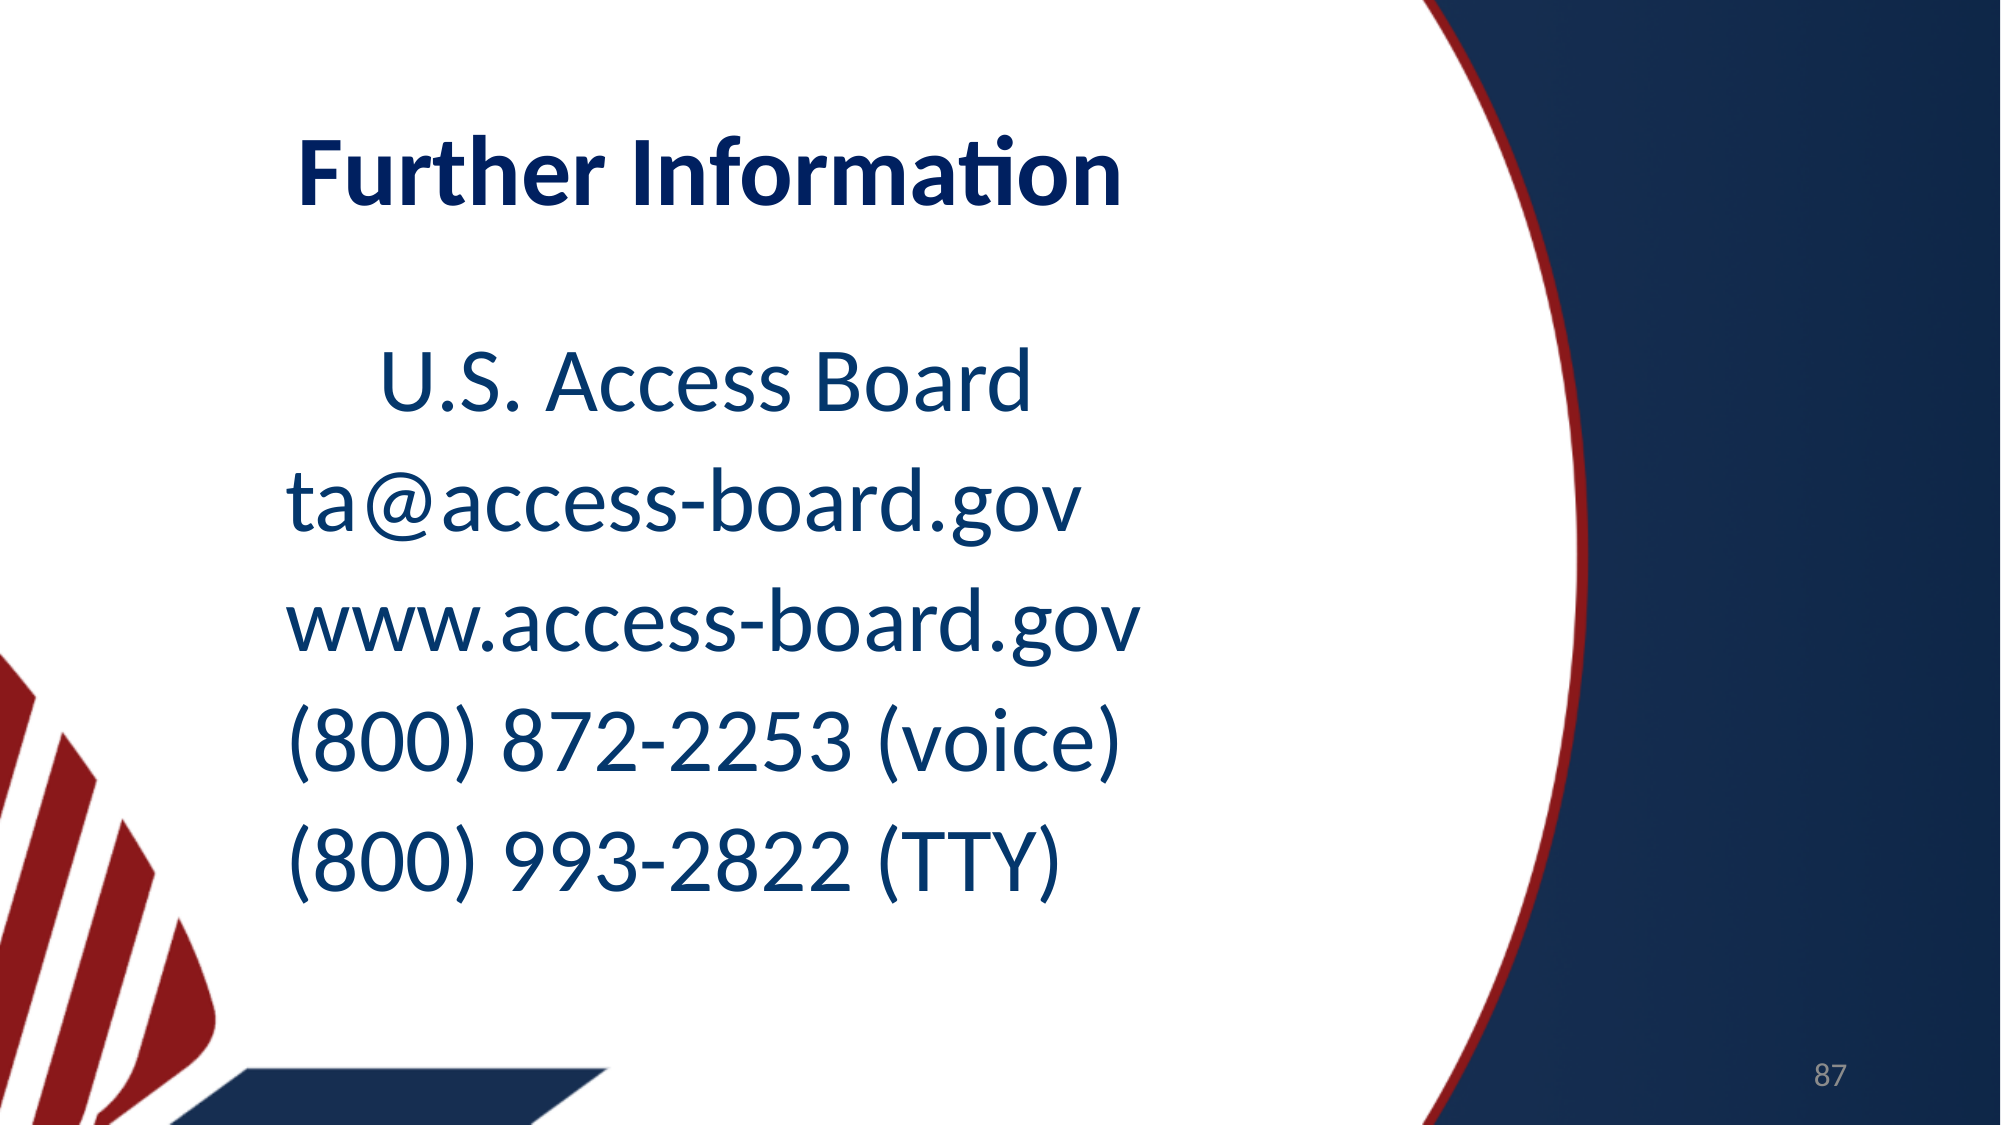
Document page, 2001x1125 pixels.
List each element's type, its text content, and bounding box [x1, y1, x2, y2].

text_box U.S. Access Board ta@access-board.gov www.access-board.gov (800) 872-2253 (voice) (800) 993-2822 (TTY) [270, 324, 1314, 982]
slide_number 87 [1412, 1042, 1863, 1103]
picture [0, 0, 2001, 1125]
title Further Information [86, 45, 1337, 235]
